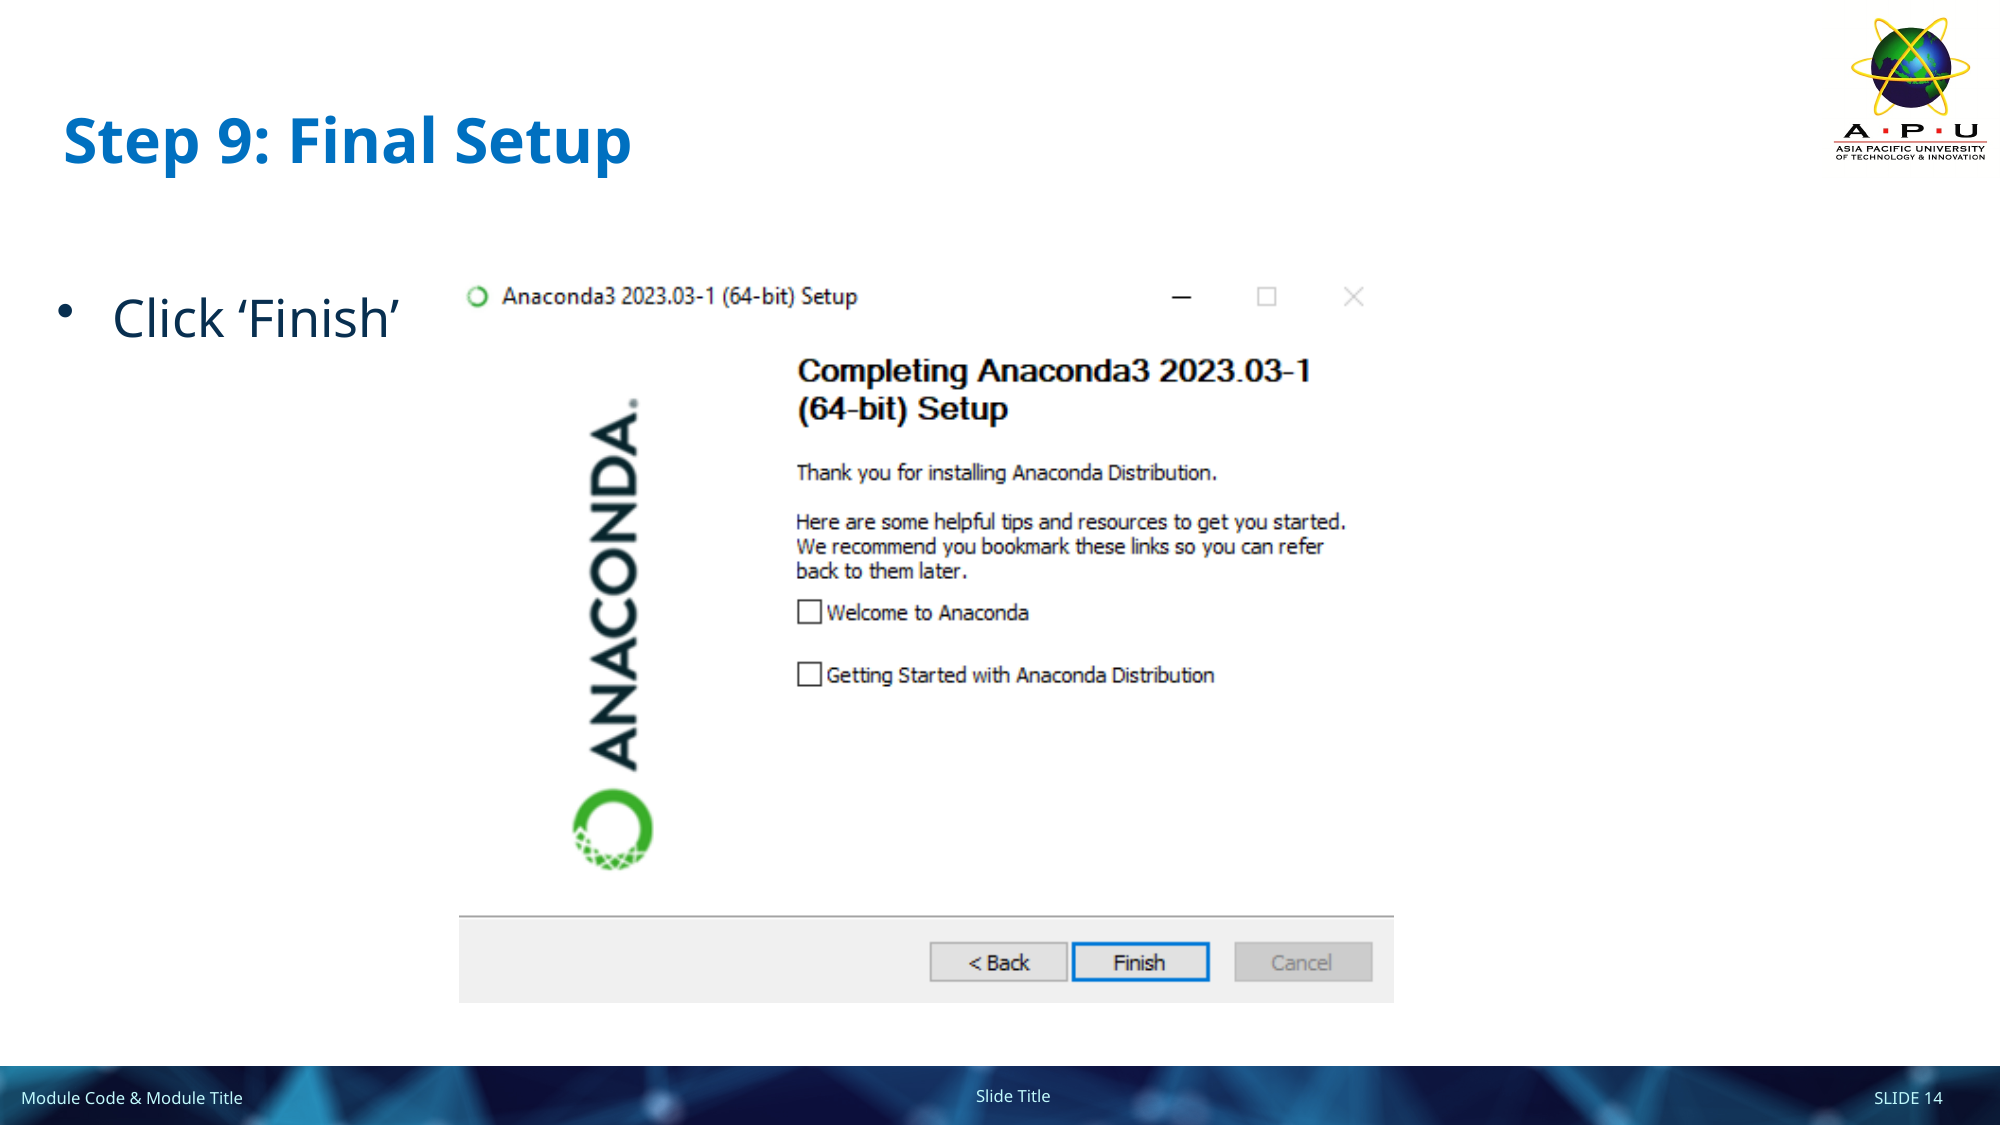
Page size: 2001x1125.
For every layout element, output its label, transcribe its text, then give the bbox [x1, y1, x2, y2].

picture [459, 278, 1394, 1003]
picture [1822, 0, 2000, 178]
picture [0, 1066, 2000, 1125]
title Step 9: Final Setup [48, 45, 1764, 233]
list Click ‘Finish’ [41, 278, 1969, 1021]
